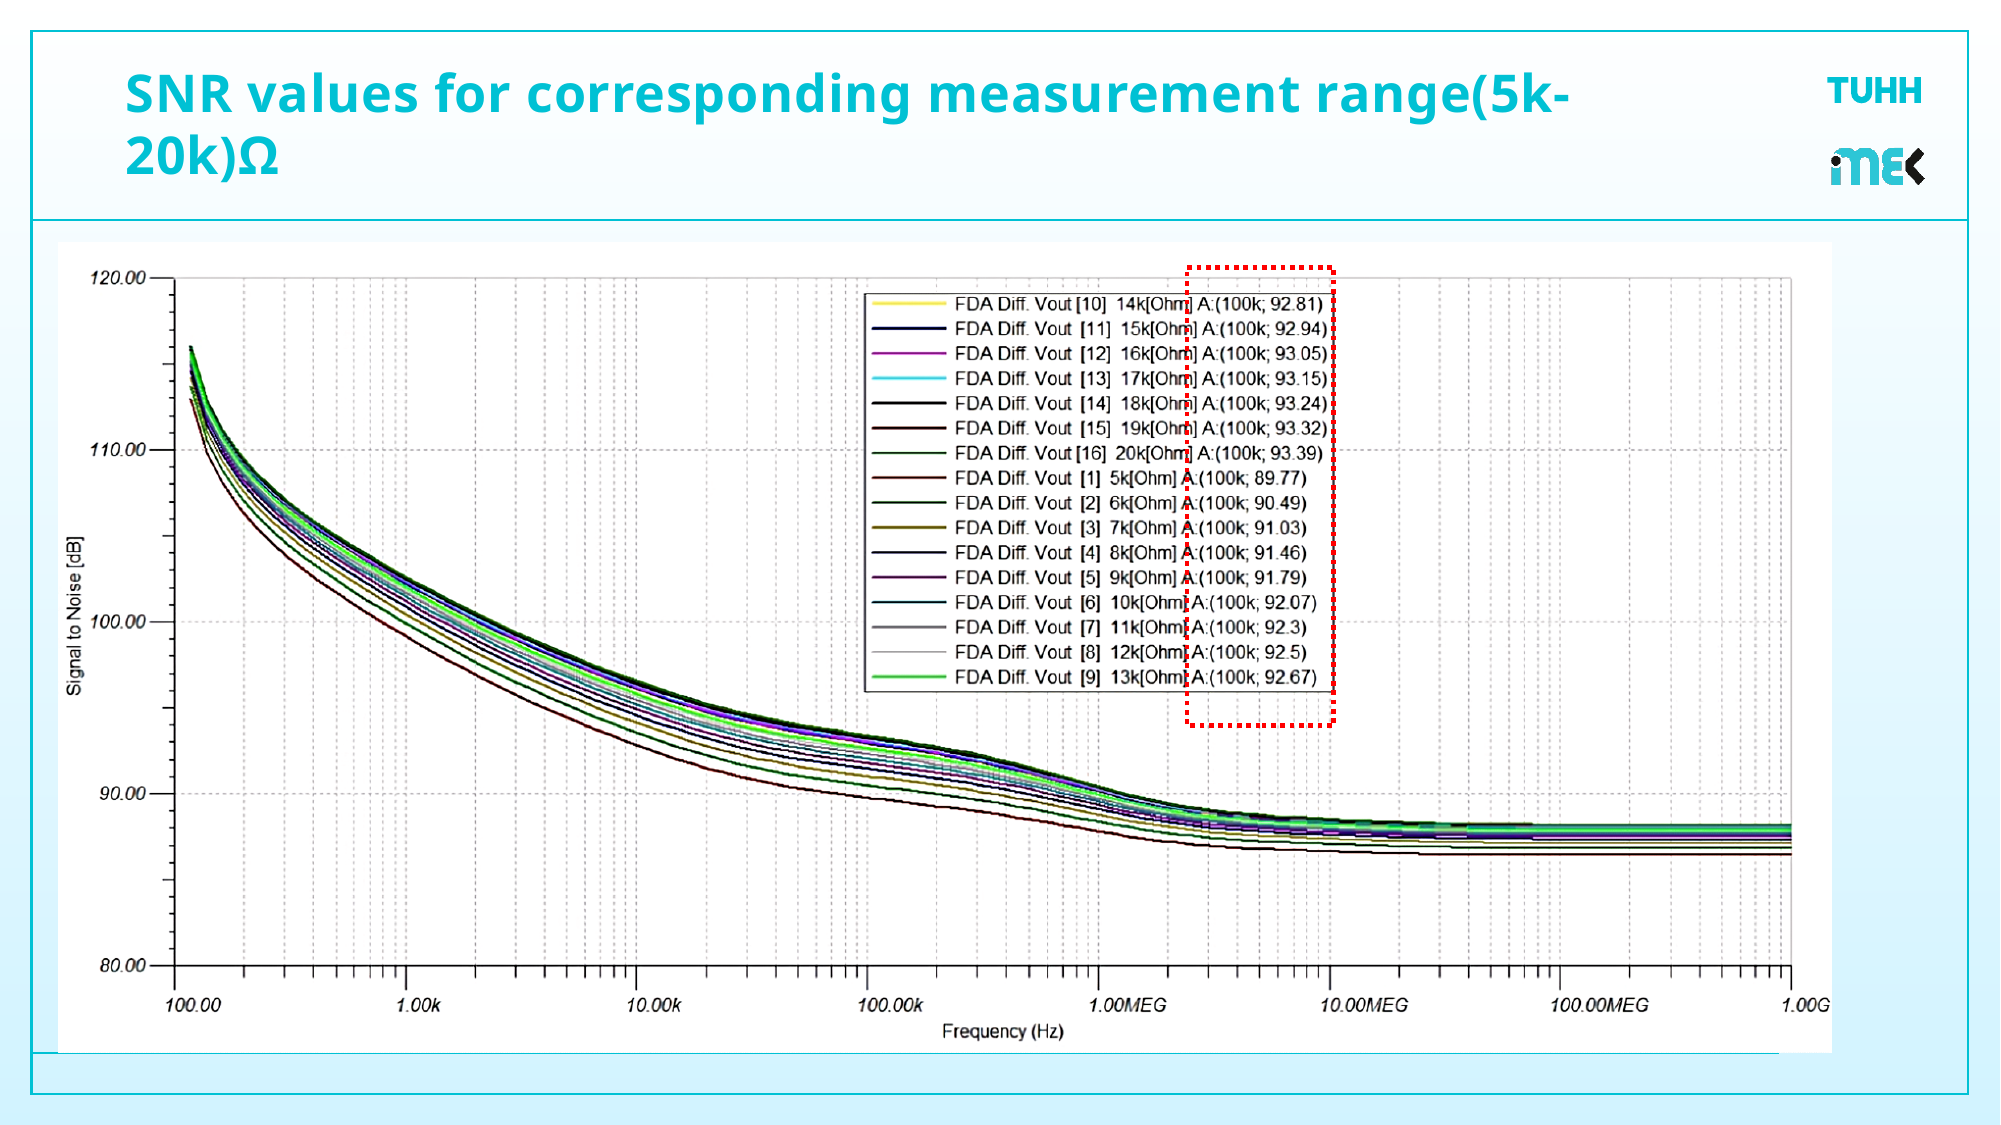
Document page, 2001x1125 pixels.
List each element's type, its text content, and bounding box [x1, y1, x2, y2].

picture [1827, 139, 1928, 198]
picture [58, 242, 1832, 1053]
title SNR values for corresponding measurement range(5k-20k)Ω [125, 48, 1709, 203]
